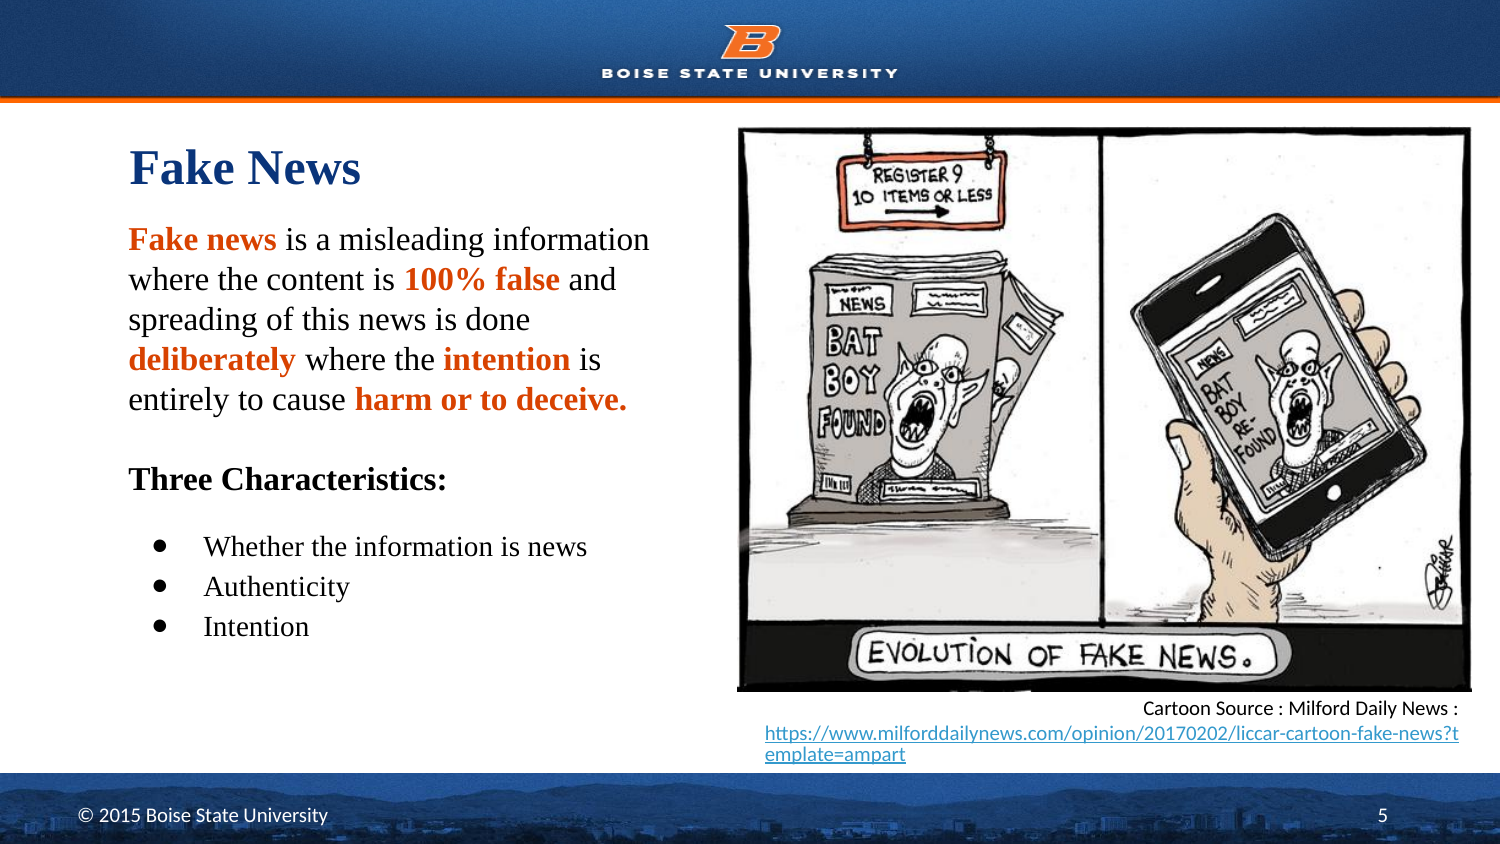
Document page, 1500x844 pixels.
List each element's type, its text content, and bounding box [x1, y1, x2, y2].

text_box Fake news is a misleading information where the content is 100% false and spreading of this news is done deliberately where the intention is entirely to cause harm or to deceive. Three Characteristics: Whether the information is news Authenticity Intention [113, 202, 675, 705]
picture [0, 773, 1500, 844]
text_box Fake News [114, 119, 1435, 229]
picture [737, 126, 1472, 693]
picture [0, 0, 1500, 103]
text_box Cartoon Source : Milford Daily News : https://www.milforddailynews.com/opinion/20170202/liccar-cartoon-fake-news?template=ampart [749, 679, 1479, 764]
